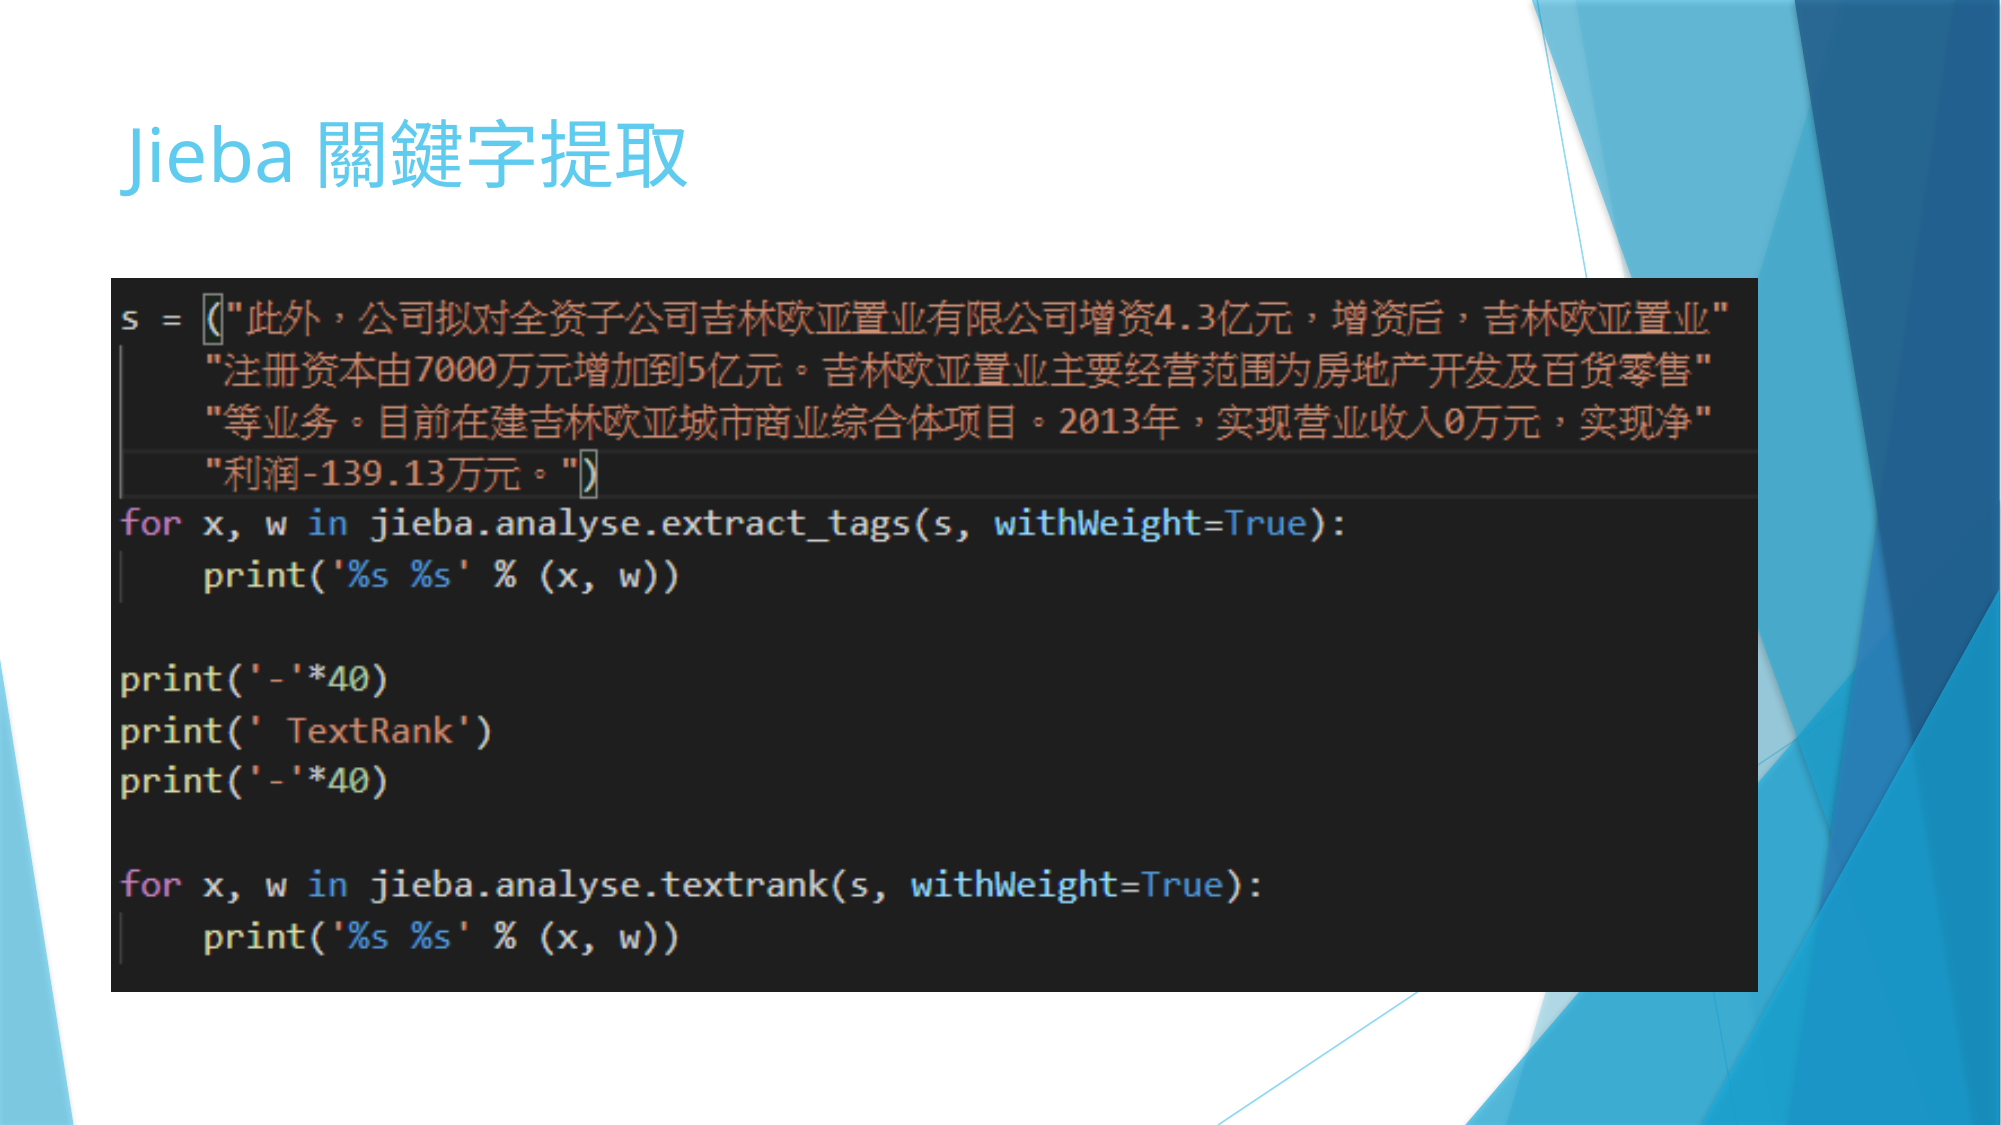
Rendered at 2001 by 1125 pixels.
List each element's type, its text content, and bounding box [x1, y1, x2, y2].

title Jieba關鍵字提取 [111, 99, 1522, 277]
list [110, 277, 1759, 992]
